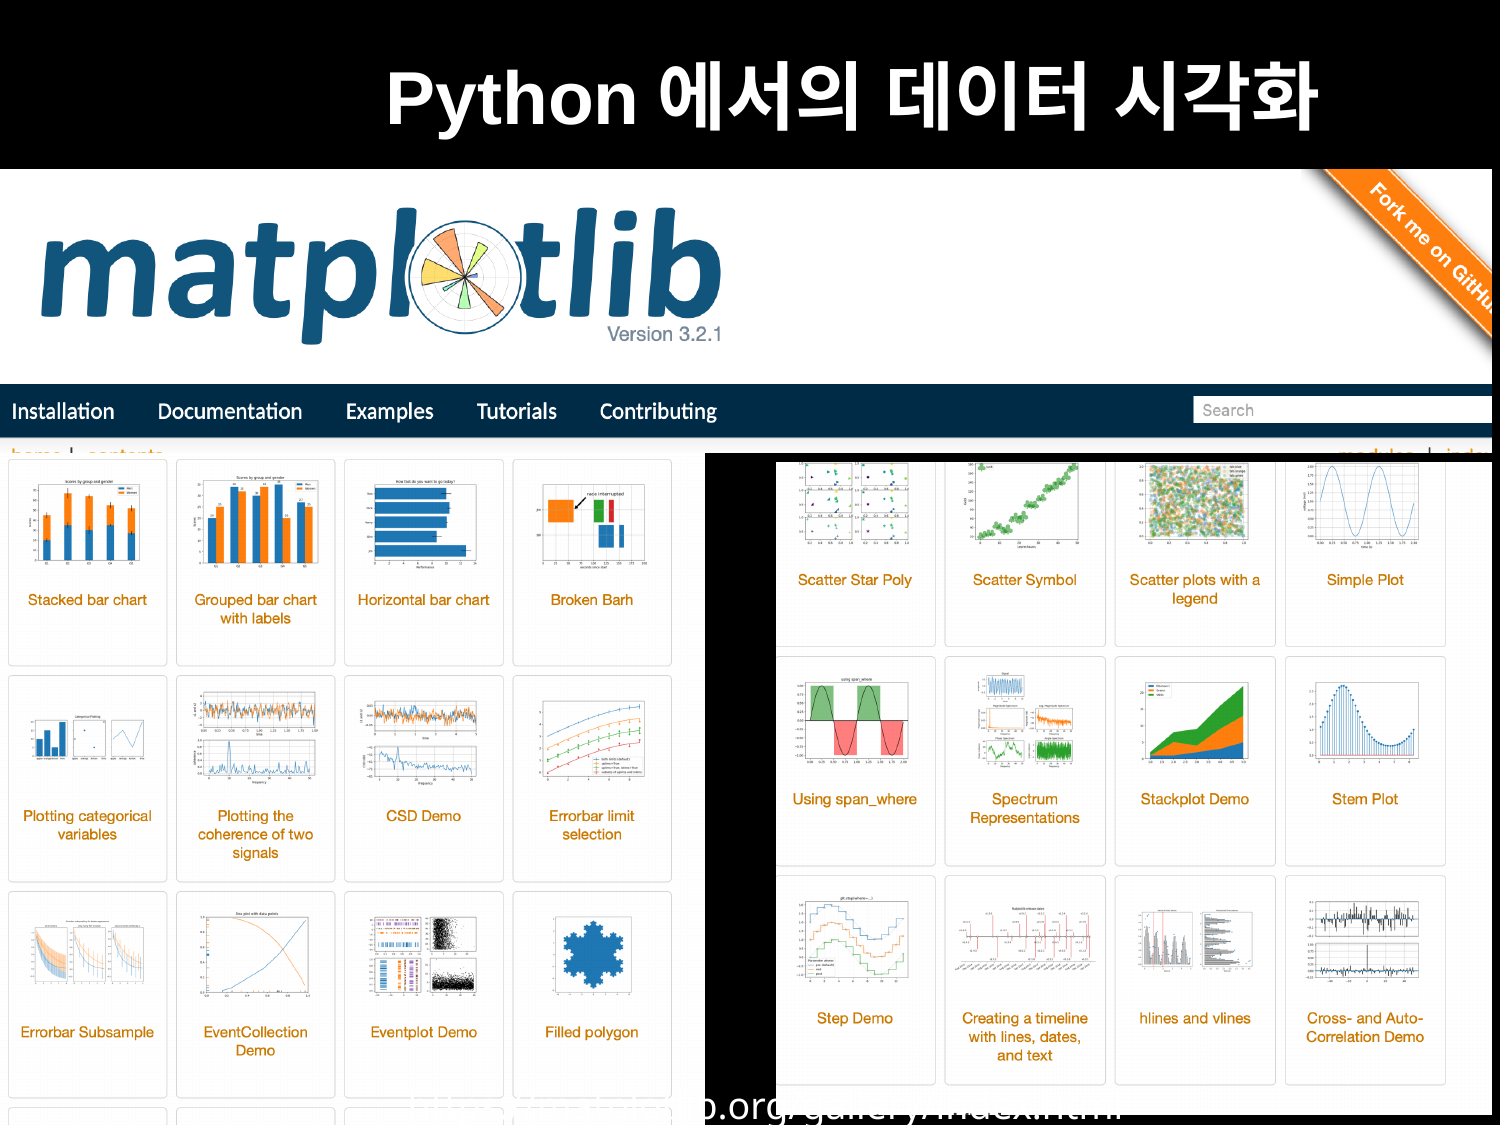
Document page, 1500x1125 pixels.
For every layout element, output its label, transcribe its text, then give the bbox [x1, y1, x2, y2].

picture [776, 462, 1492, 1115]
text_box https://matplotlib.org/gallery/index.html [705, 1074, 1139, 1125]
text_box Python에서의 데이터 시각화 [370, 42, 1357, 147]
picture [0, 169, 1492, 1125]
